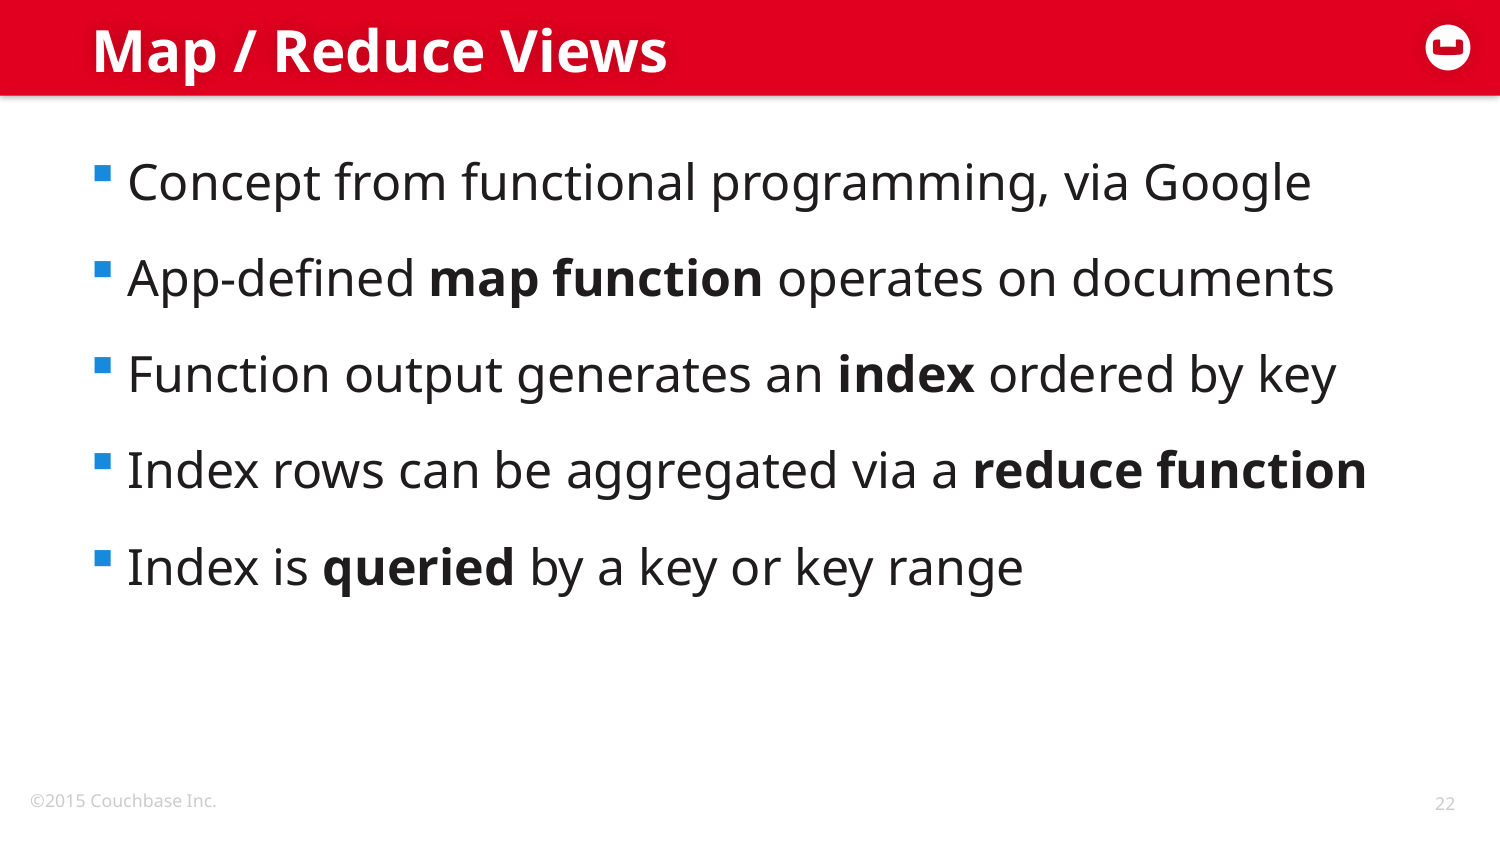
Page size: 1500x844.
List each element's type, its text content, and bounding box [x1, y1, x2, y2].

picture [1425, 24, 1471, 71]
list Concept from functional programming, via Google App-defined map function operates on documents Function output generates an index ordered by key Index rows can be aggregated via a reduce function Index is queried by a key or key range [75, 112, 1389, 670]
title Map / Reduce Views [76, 3, 1389, 92]
